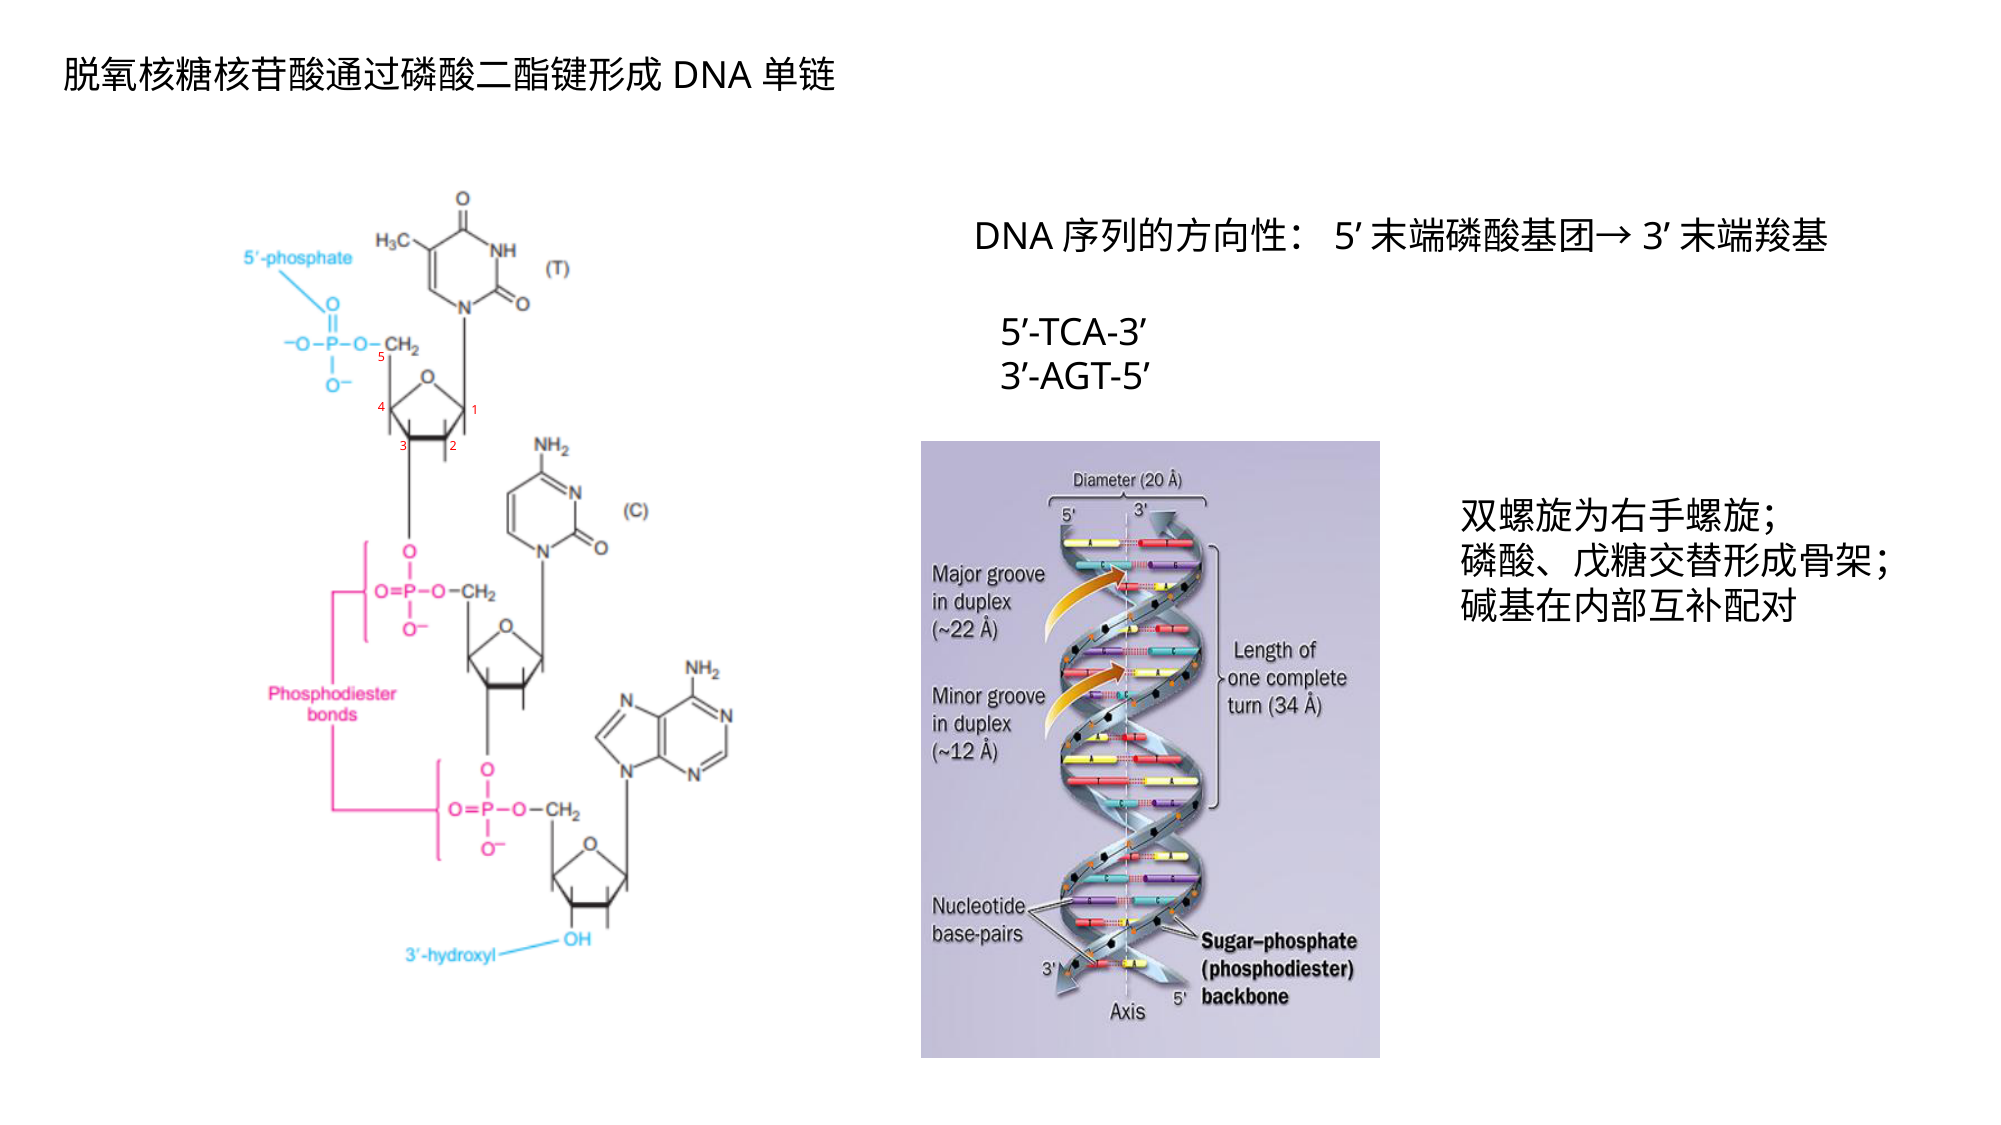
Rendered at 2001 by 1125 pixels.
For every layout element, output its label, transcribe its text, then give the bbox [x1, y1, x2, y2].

text_box 双螺旋为右手螺旋； 磷酸、戊糖交替形成骨架； 碱基在内部互补配对 [1446, 484, 1926, 635]
picture [220, 174, 748, 980]
text_box DNA序列的方向性：5’末端磷酸基团→3’末端羧基 [958, 204, 1845, 265]
text_box 脱氧核糖核苷酸通过磷酸二酯键形成DNA单链 [48, 43, 851, 104]
text_box 5’-TCA-3’ 3’-AGT-5’ [985, 300, 1165, 405]
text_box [920, 441, 1380, 1058]
